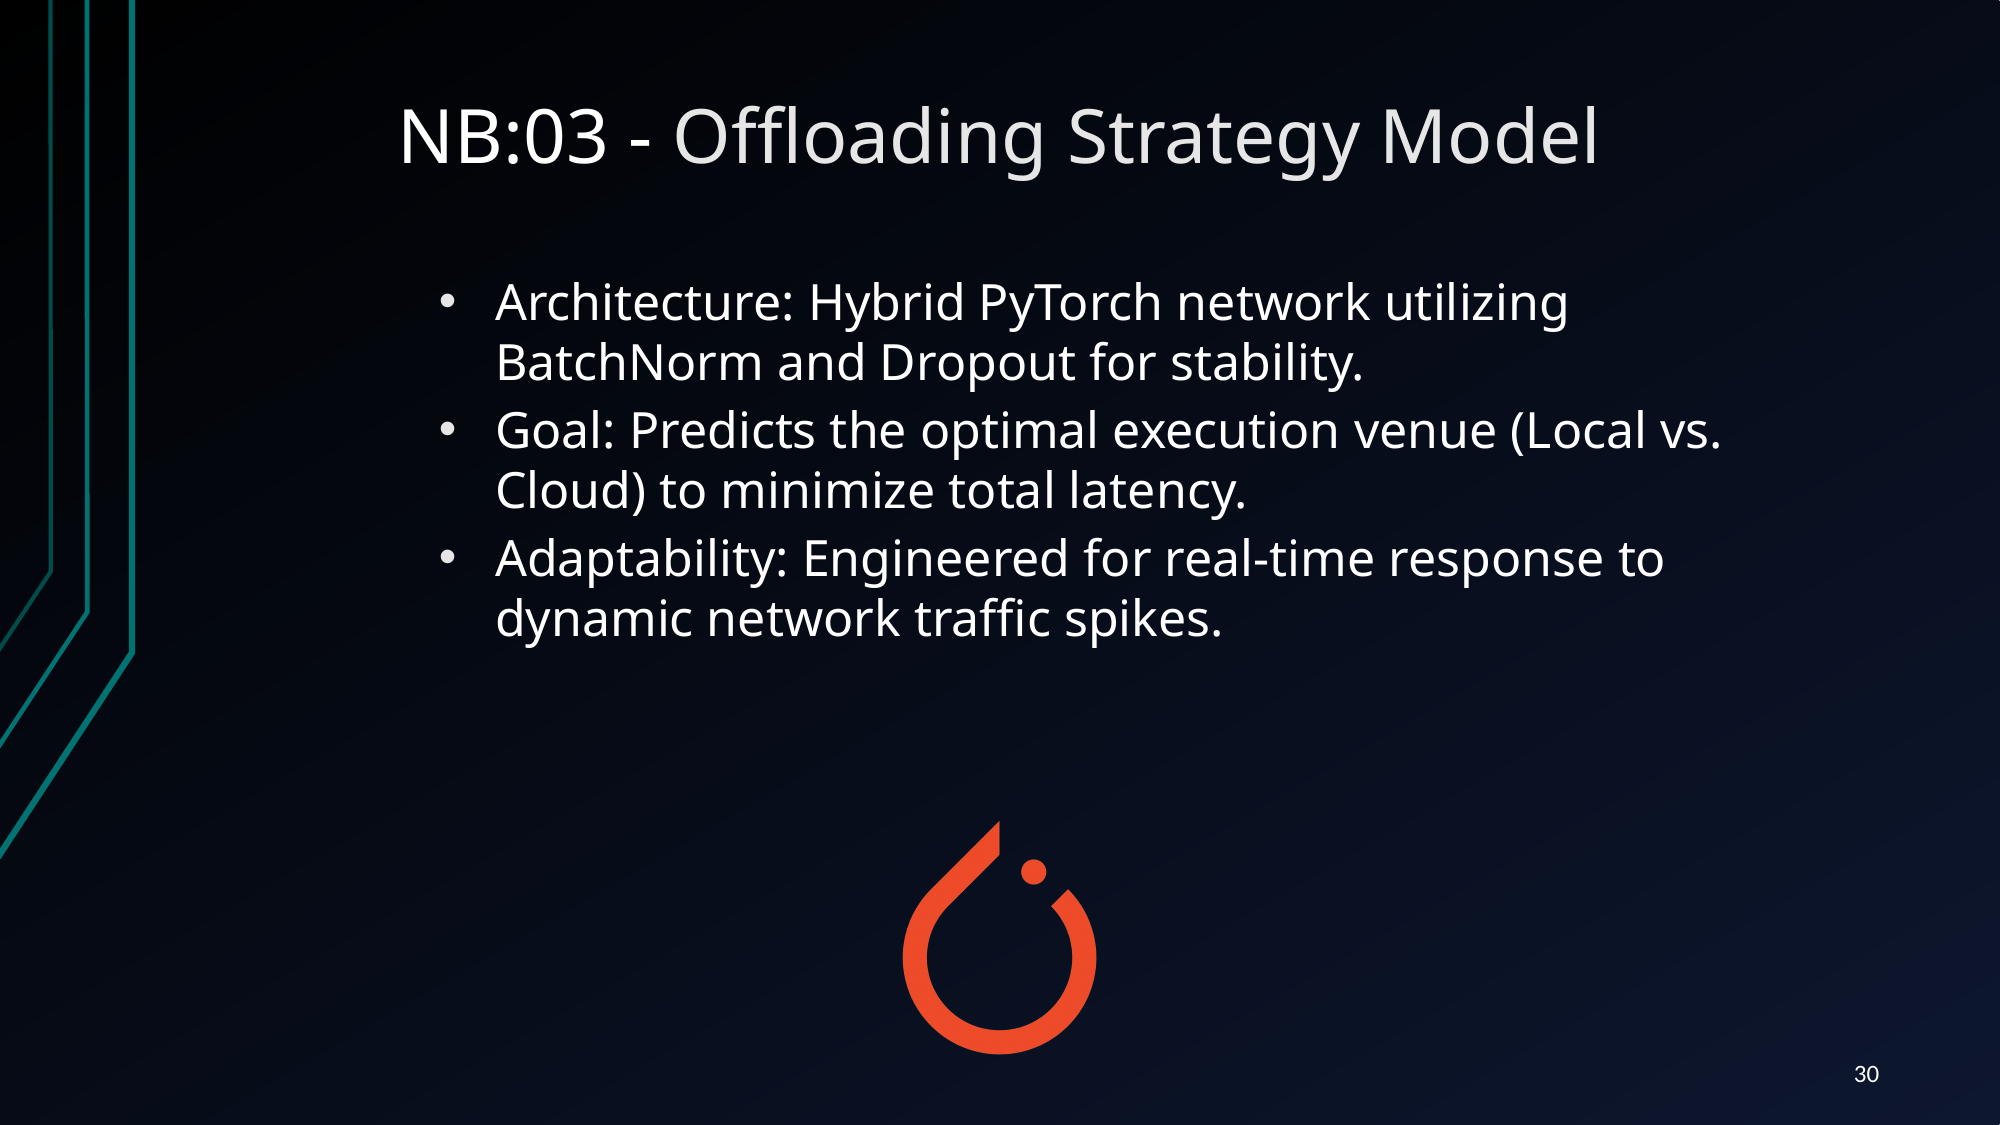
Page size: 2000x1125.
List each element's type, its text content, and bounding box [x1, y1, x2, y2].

slide_number 30 [1732, 1042, 1900, 1103]
picture [834, 771, 1166, 1103]
list Architecture: Hybrid PyTorch network utilizing BatchNorm and Dropout for stability. Goal: Predicts the optimal execution venue (Local vs. Cloud) to minimize total latency. Adaptability: Engineered for real-time response to dynamic network traffic spikes. [423, 262, 1774, 1005]
title NB:03 - Offloading Strategy Model [324, 45, 1675, 233]
